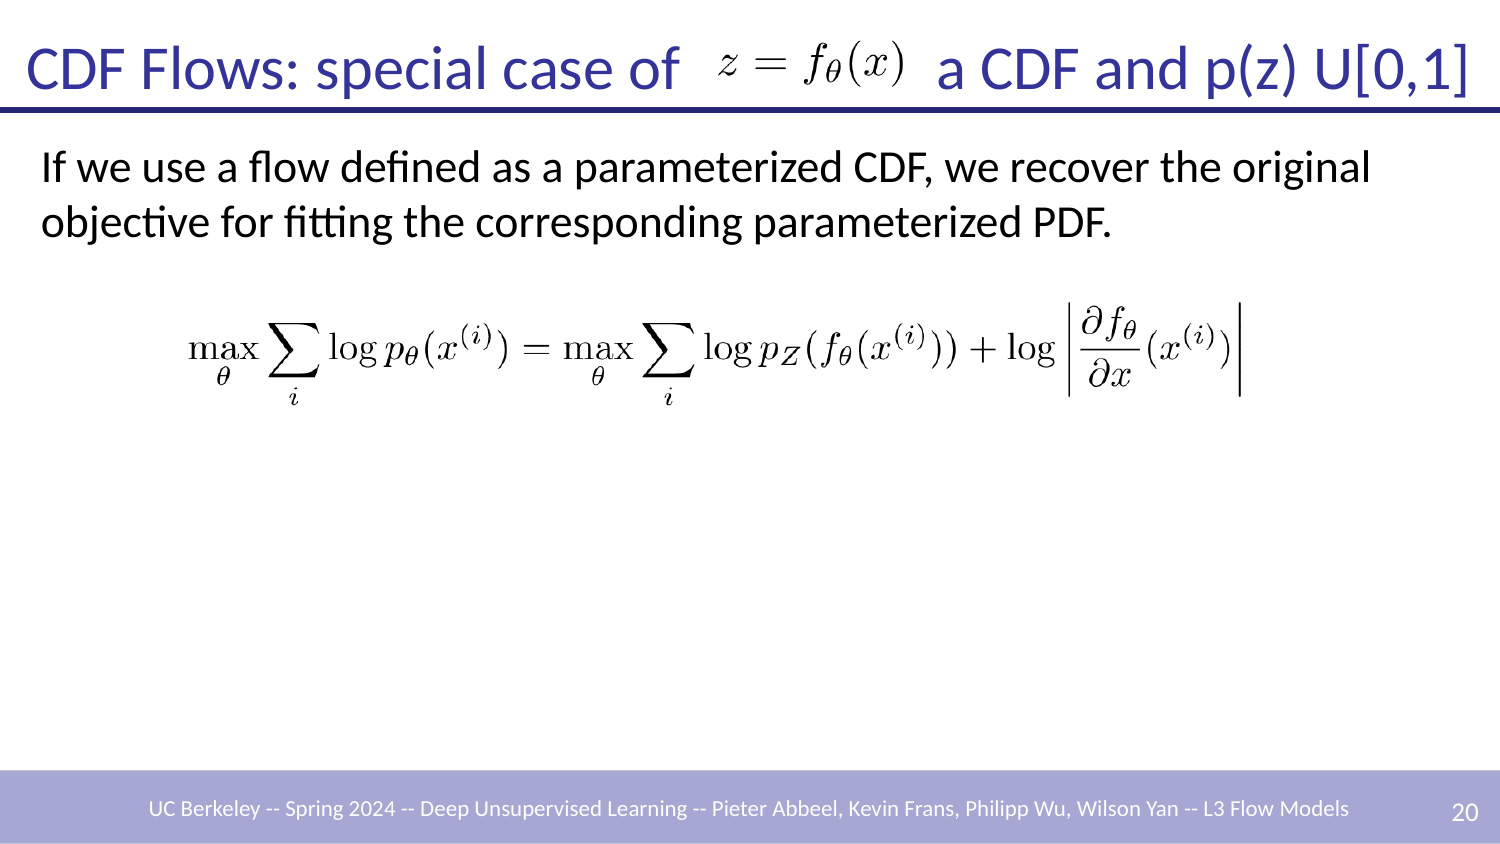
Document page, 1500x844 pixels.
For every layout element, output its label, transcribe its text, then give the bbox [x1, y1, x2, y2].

title CDF Flows: special case of a CDF and p(z) U[0,1] [0, 15, 1500, 110]
picture [710, 23, 911, 98]
picture [182, 293, 1252, 409]
list If we use a flow defined as a parameterized CDF, we recover the original objective for fitting the corresponding parameterized PDF. [25, 129, 1394, 716]
slide_number ‹#› [1403, 779, 1494, 844]
